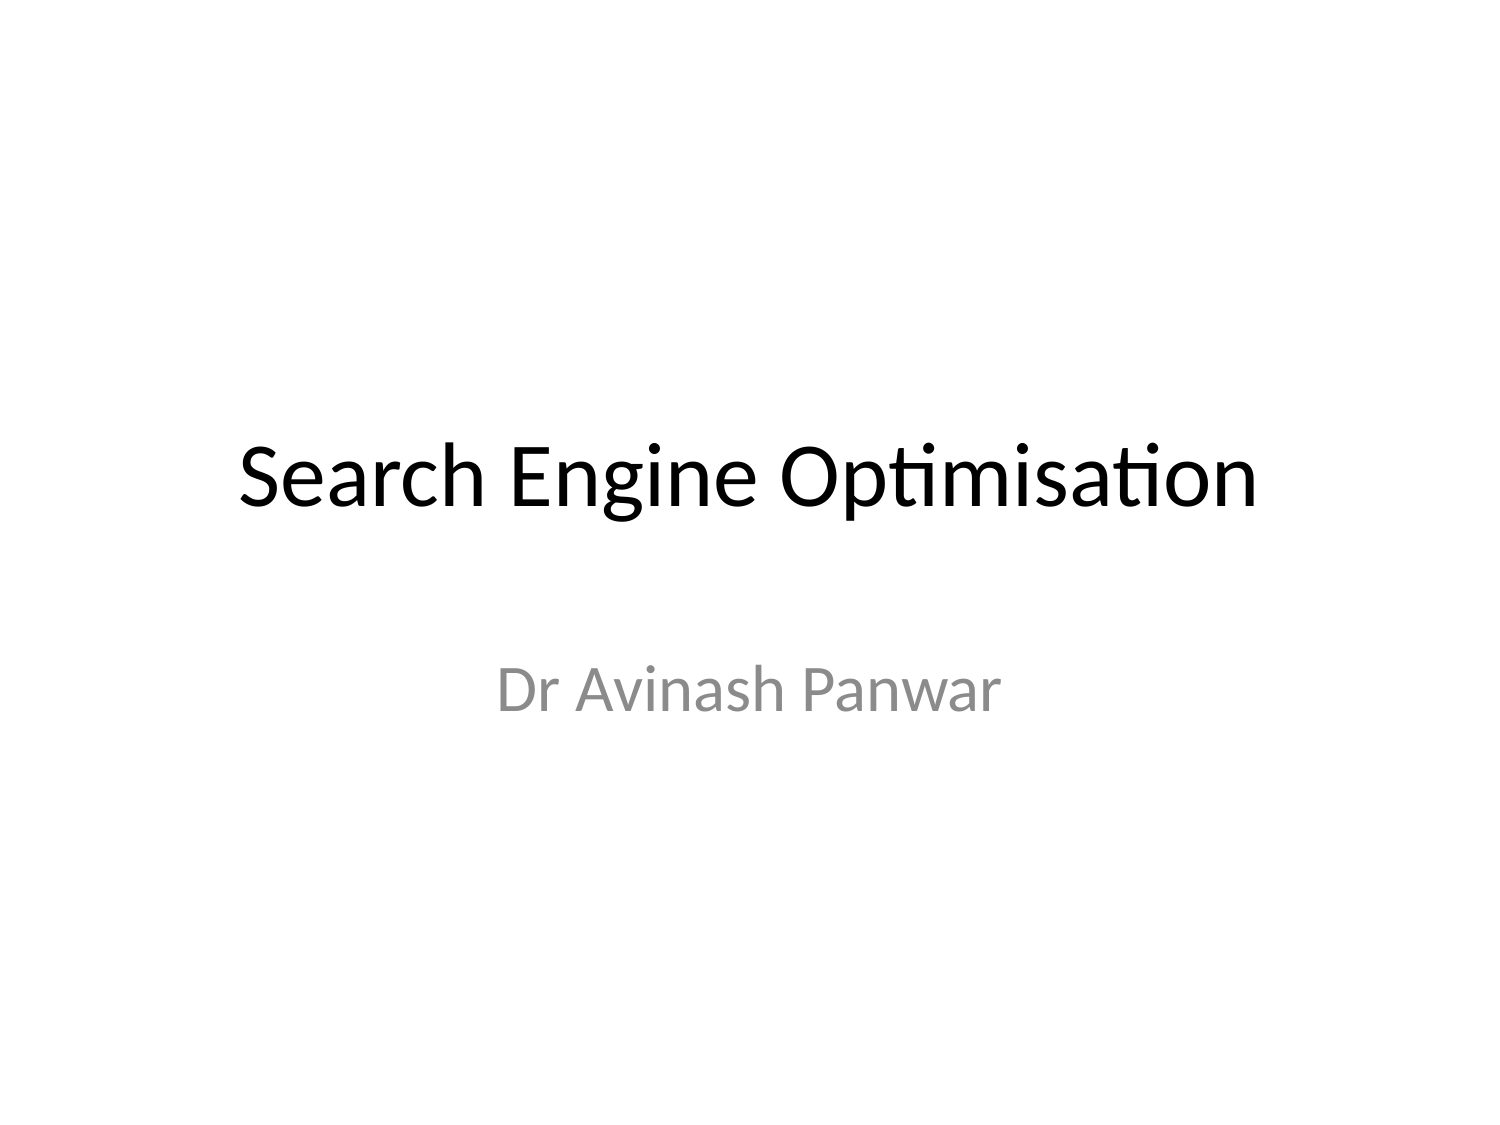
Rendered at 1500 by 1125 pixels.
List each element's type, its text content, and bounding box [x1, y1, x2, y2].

subtitle Dr Avinash Panwar [225, 637, 1275, 925]
title Search Engine Optimisation [112, 349, 1388, 591]
